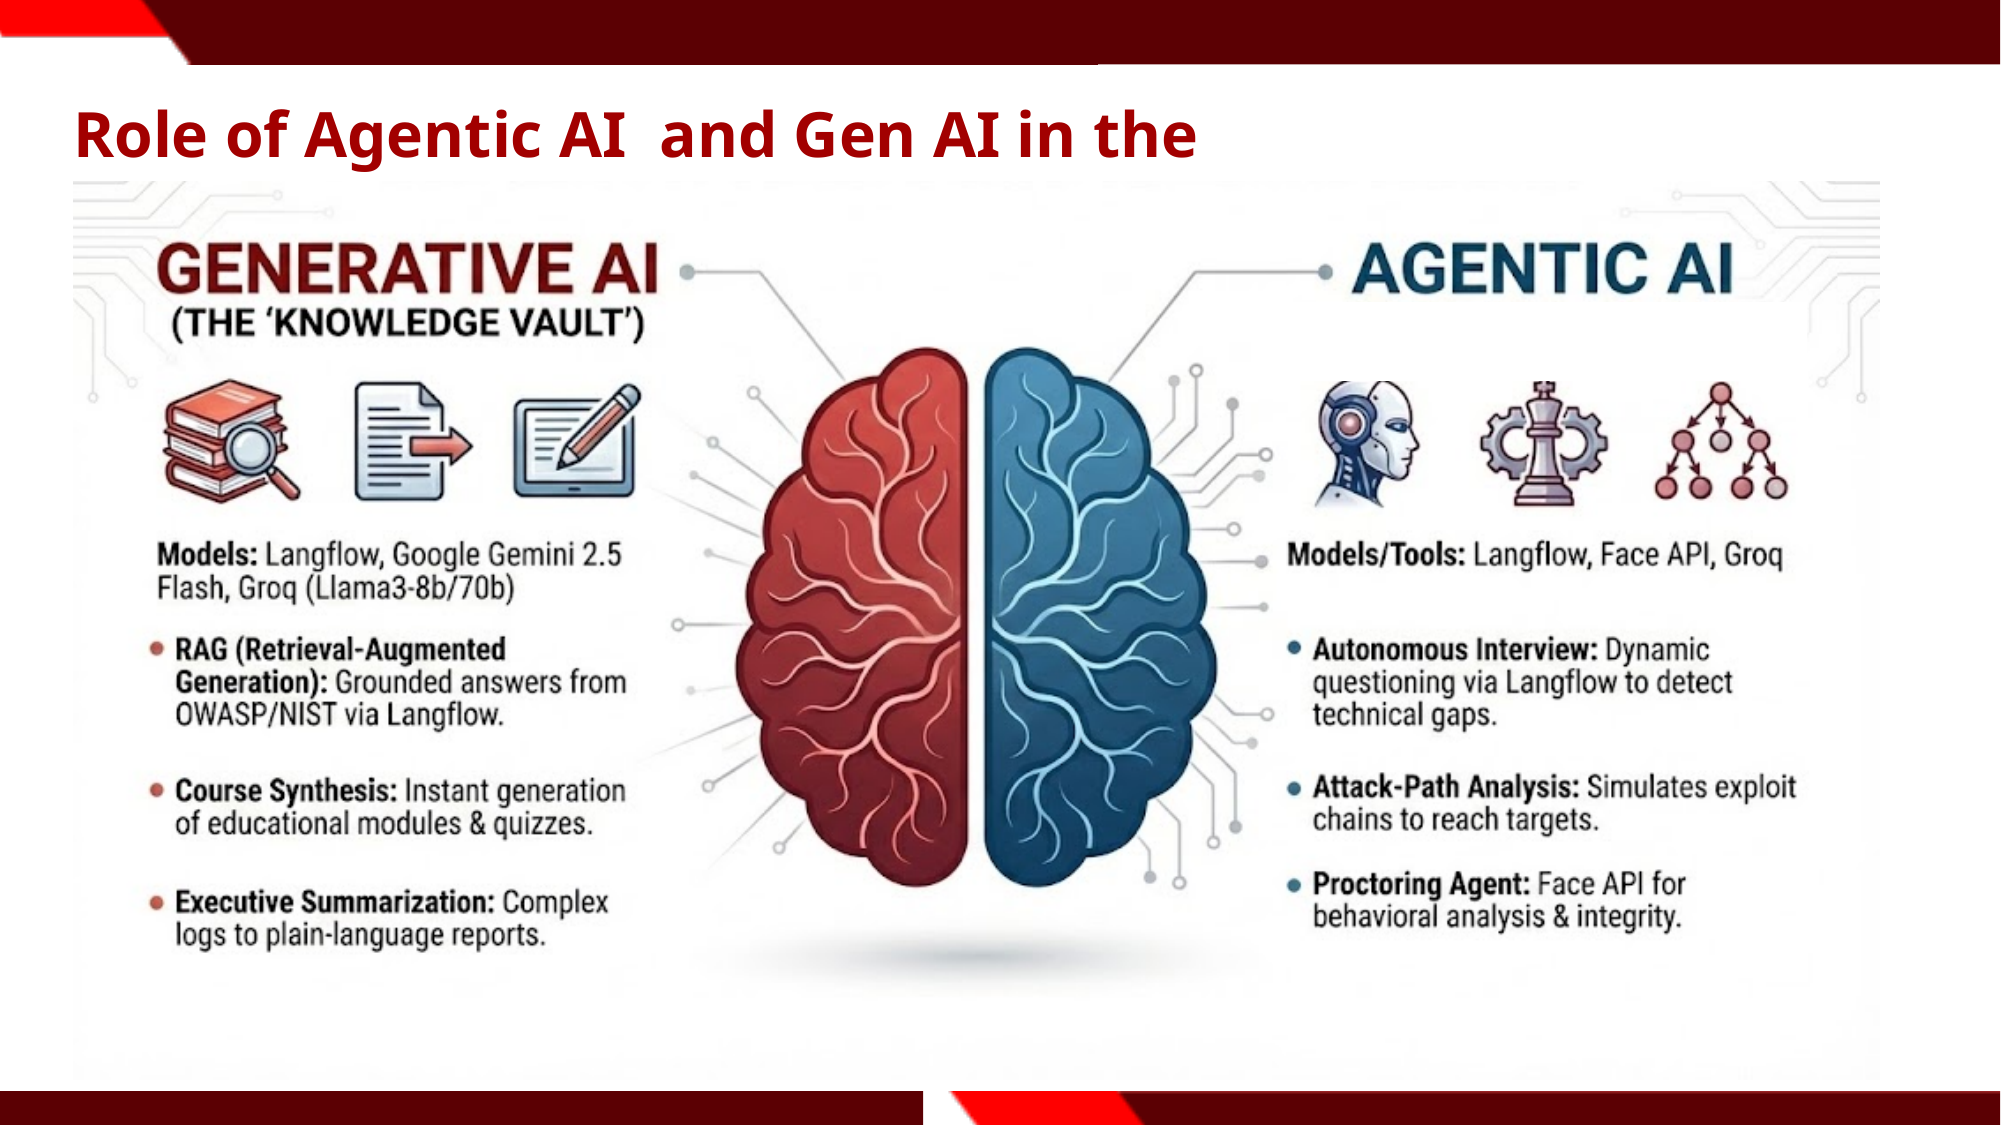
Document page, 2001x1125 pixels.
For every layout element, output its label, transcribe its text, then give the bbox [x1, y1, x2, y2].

picture [72, 181, 1881, 1080]
picture [924, 1091, 2001, 1125]
text_box Role of Agentic AI and Gen AI in the solution [73, 95, 1388, 181]
picture [0, 0, 1091, 65]
